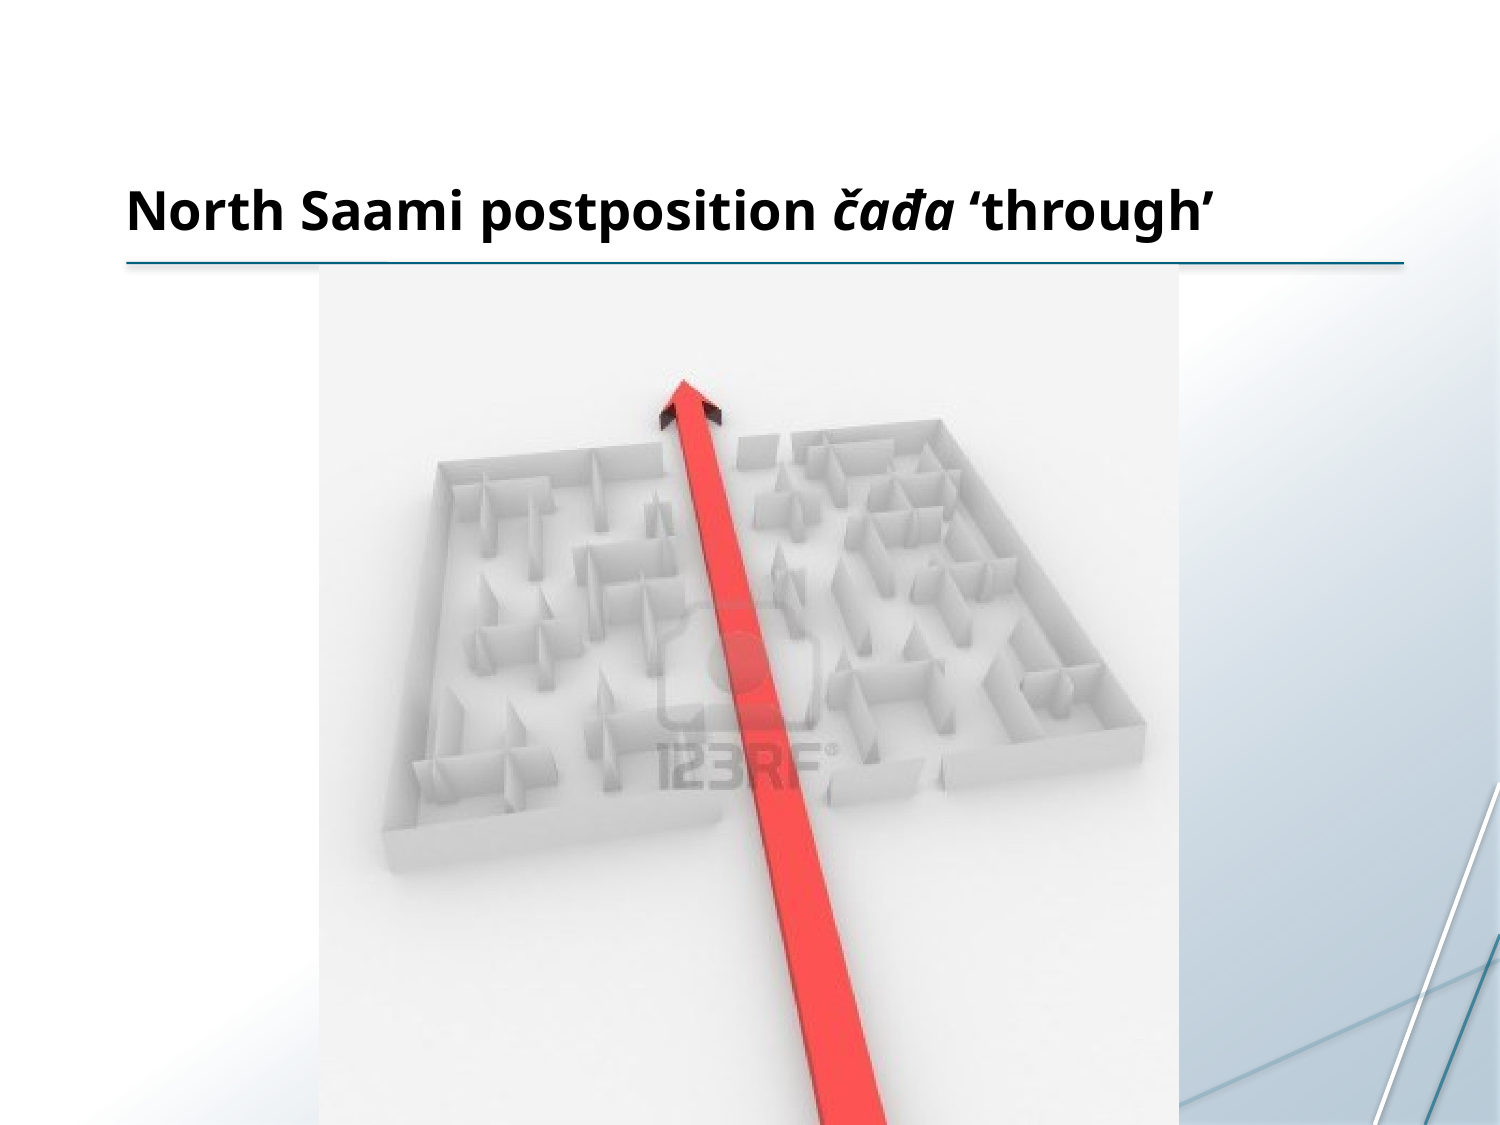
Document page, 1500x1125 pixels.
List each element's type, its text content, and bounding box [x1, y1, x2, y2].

title North Saami postposition čađa ‘through’ [109, 49, 1403, 249]
picture [318, 265, 1179, 1125]
